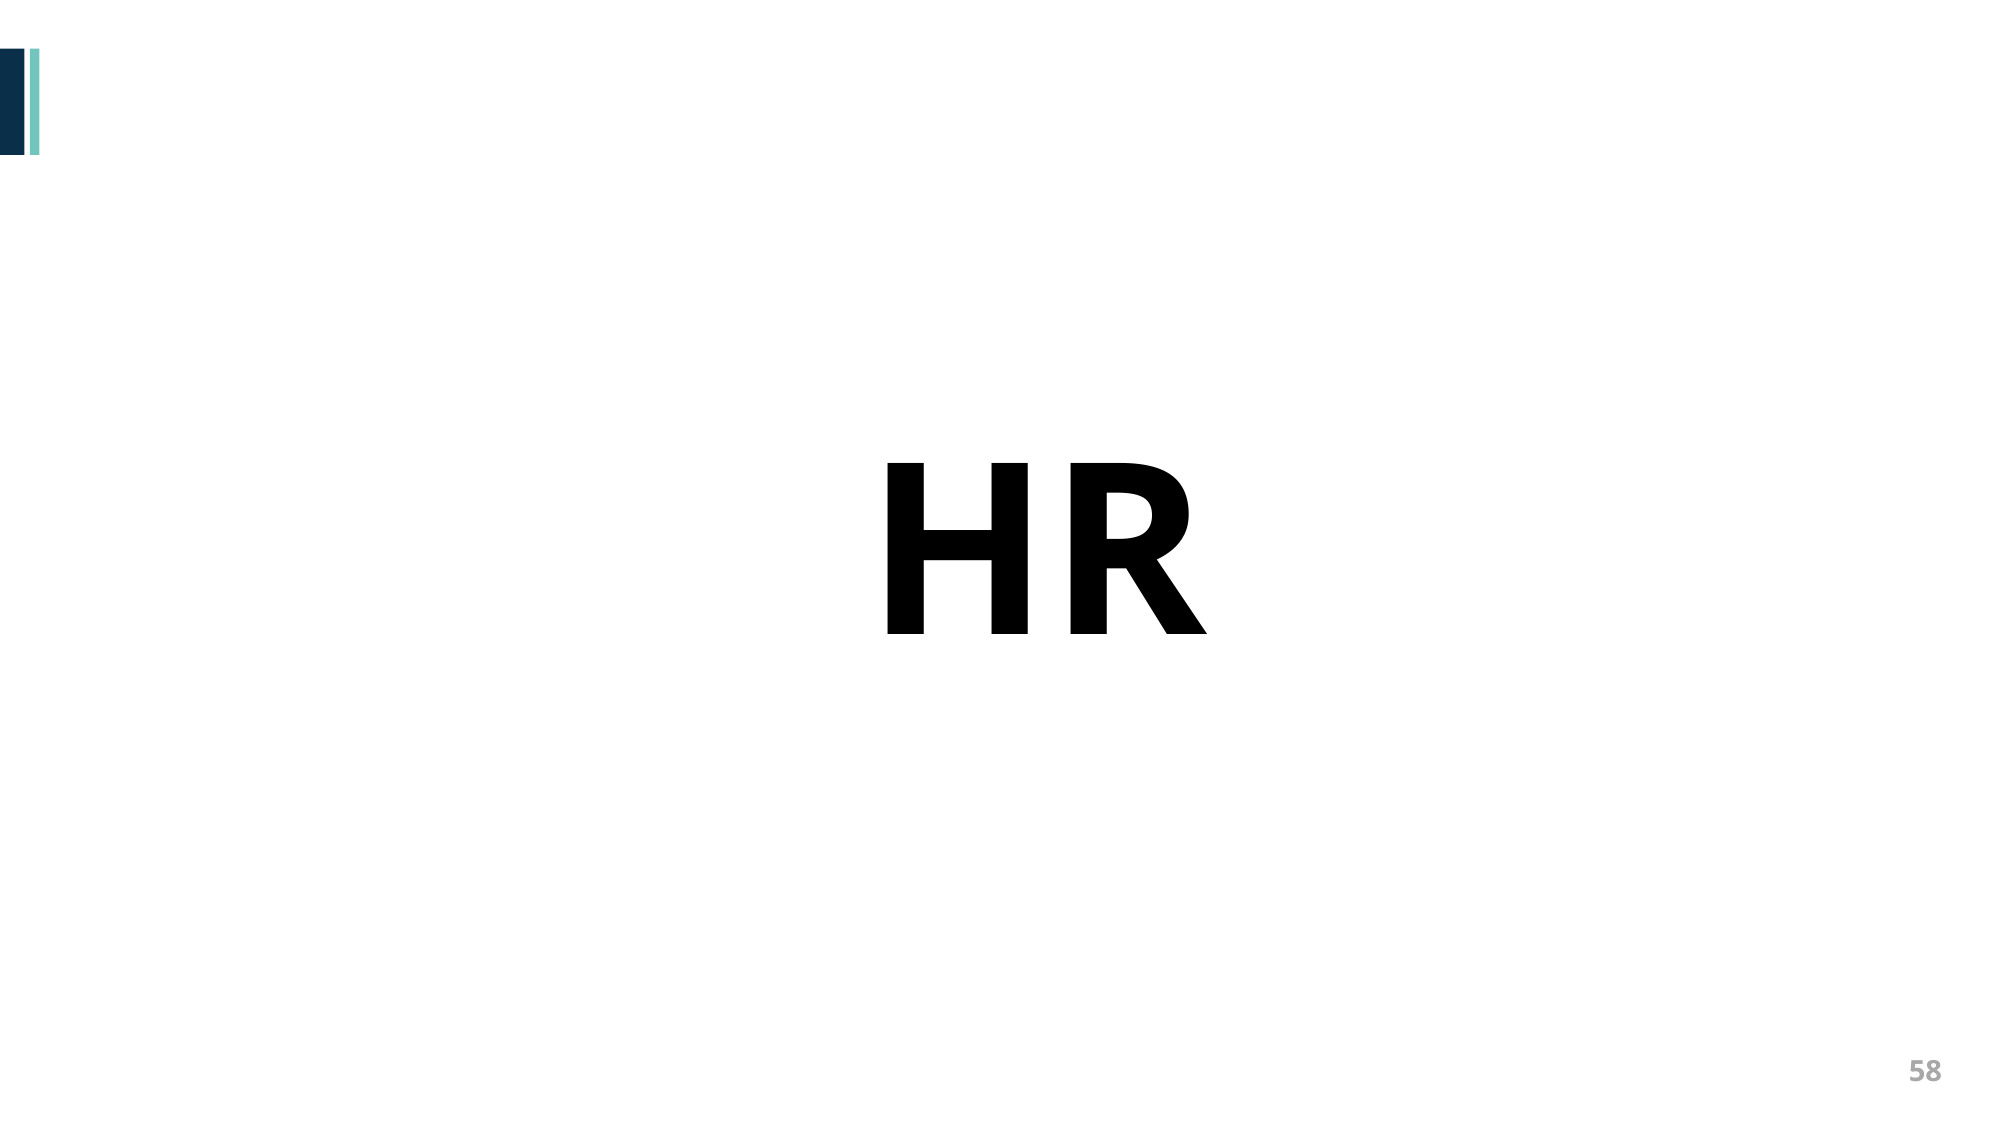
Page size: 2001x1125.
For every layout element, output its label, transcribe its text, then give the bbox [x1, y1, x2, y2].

slide_number 58 [1507, 1042, 1958, 1103]
text_box HR [406, 387, 1667, 690]
